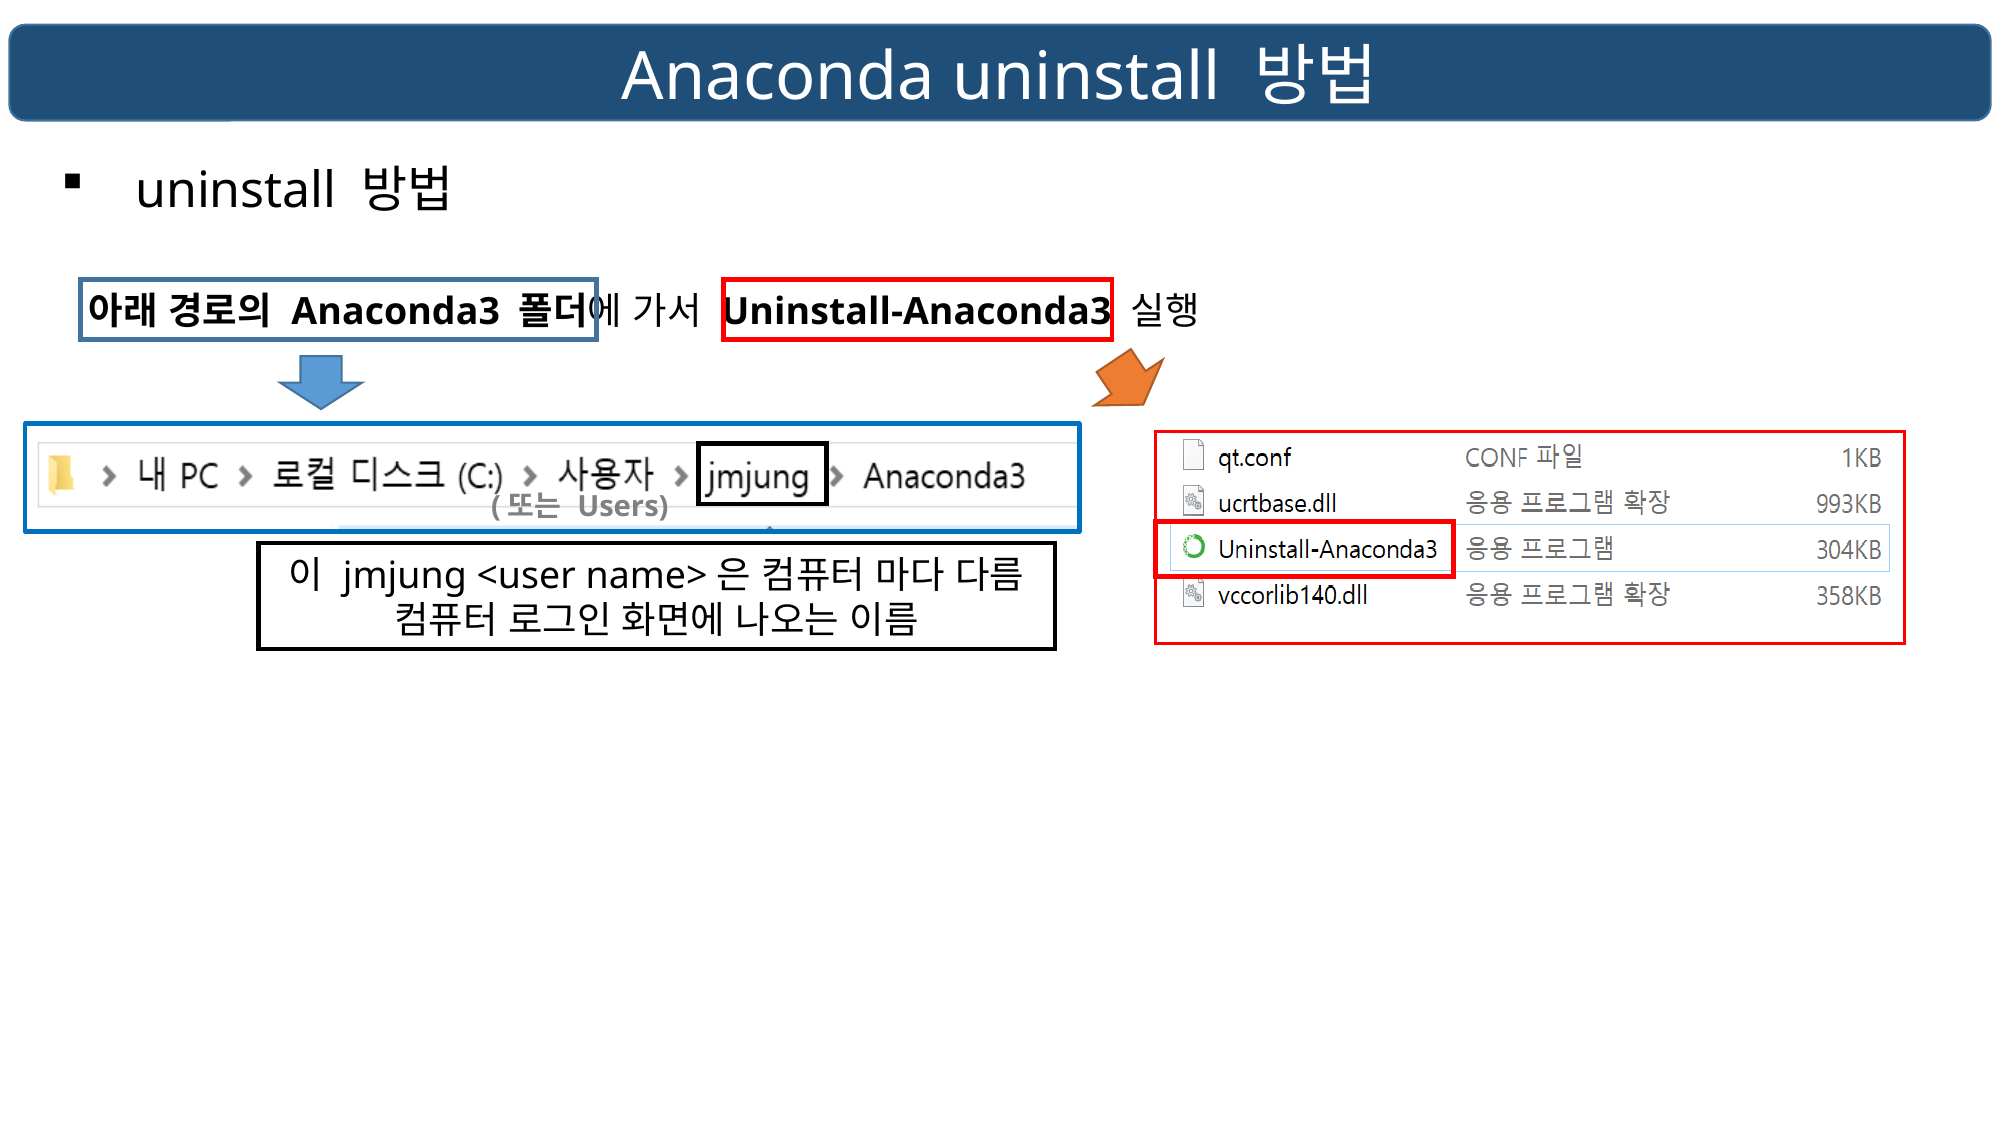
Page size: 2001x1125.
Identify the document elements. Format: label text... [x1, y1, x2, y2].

text_box [722, 278, 1113, 341]
text_box 아래 경로의 Anaconda3 폴더에 가서 Uninstall-Anaconda3 실행 [598, 279, 722, 339]
text_box 아래 경로의 Anaconda3 폴더에 가서 Uninstall-Anaconda3 실행 [1113, 279, 1215, 339]
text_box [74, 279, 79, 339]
text_box [79, 278, 598, 341]
text_box [1090, 347, 1166, 407]
text_box uninstall 방법 [46, 149, 709, 225]
text_box [276, 355, 366, 411]
picture [27, 426, 1077, 530]
text_box Anaconda uninstall 방법 [8, 23, 1992, 122]
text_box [1155, 431, 1905, 644]
text_box 이 jmjung <user name>은 컴퓨터 마다 다름 컴퓨터 로그인 화면에 나오는 이름 [257, 542, 1056, 650]
